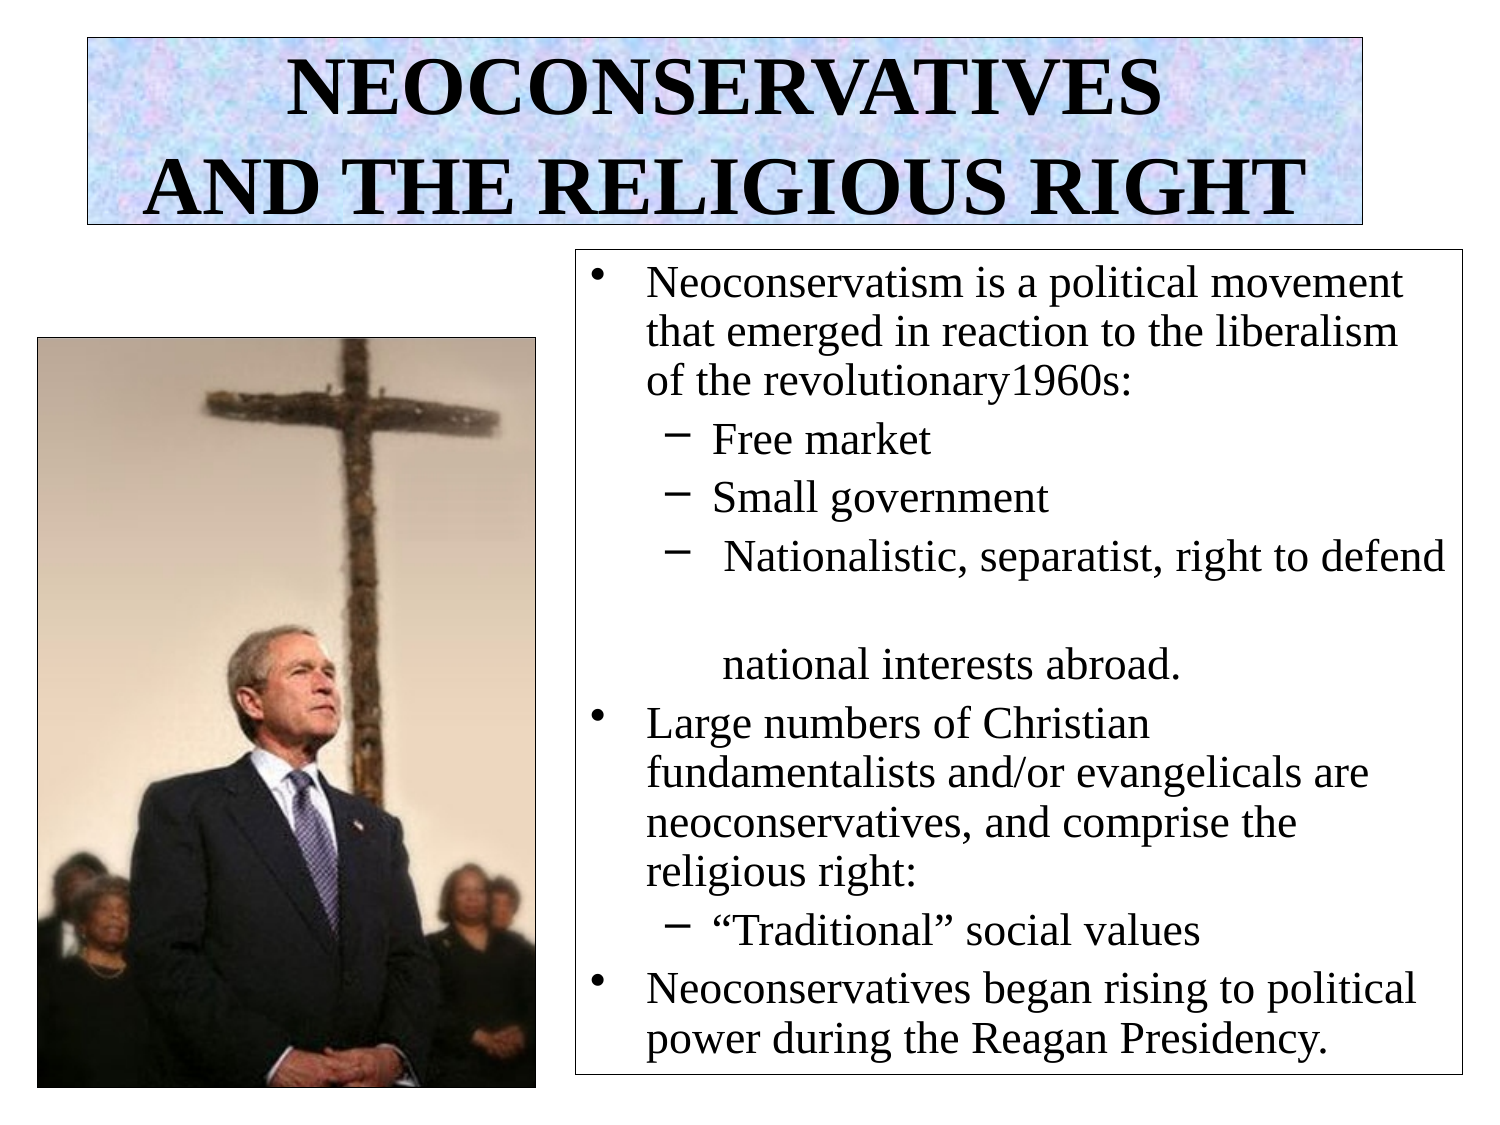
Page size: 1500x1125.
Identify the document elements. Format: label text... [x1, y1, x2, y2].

list Neoconservatism is a political movement that emerged in reaction to the liberalism of the revolutionary1960s: Free market Small government Nationalistic, separatist, right to defend national interests abroad. Large numbers of Christian fundamentalists and/or evangelicals are neoconservatives, and comprise the religious right: “Traditional” social values Neoconservatives began rising to political power during the Reagan Presidency. [575, 249, 1463, 1075]
title NEOCONSERVATIVES AND THE RELIGIOUS RIGHT [87, 37, 1363, 225]
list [37, 337, 537, 1088]
